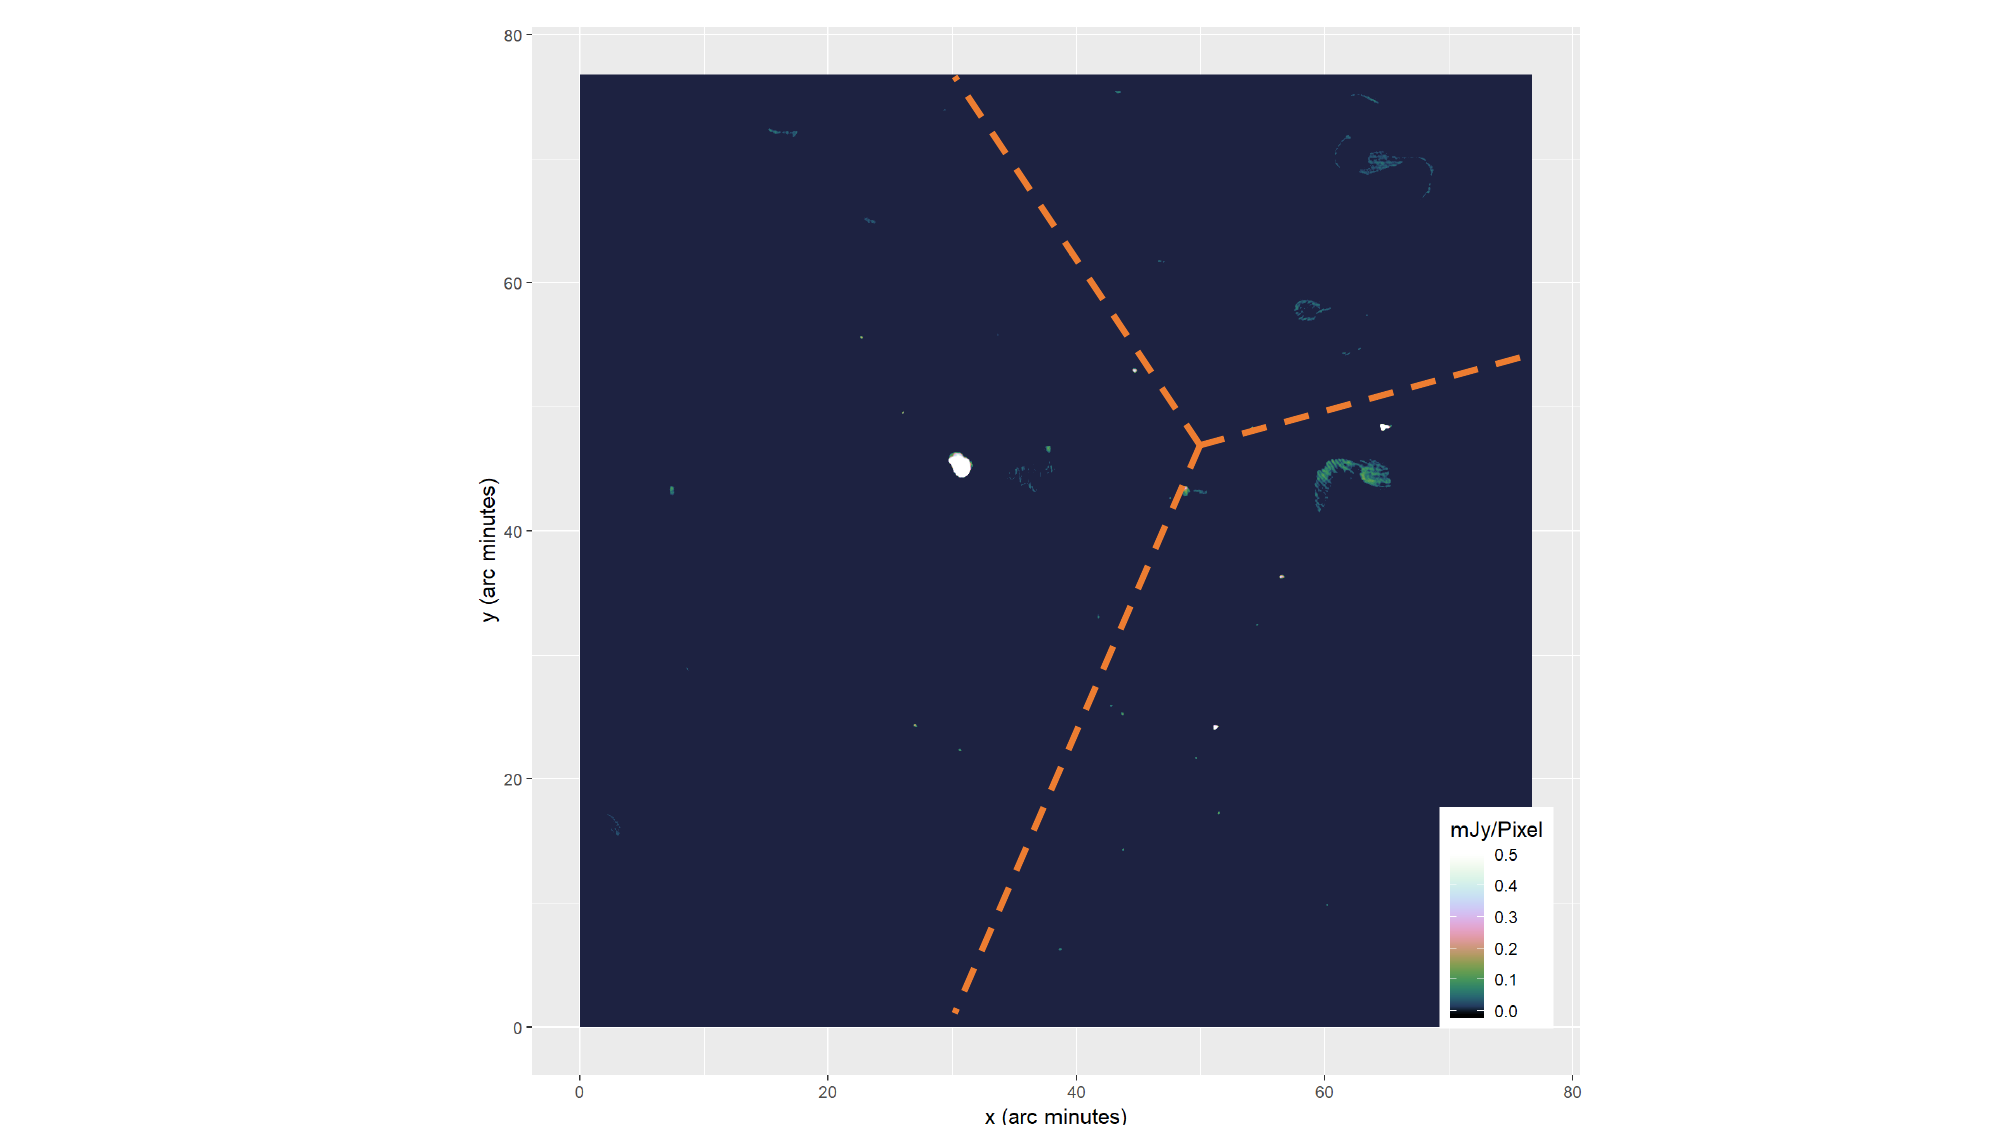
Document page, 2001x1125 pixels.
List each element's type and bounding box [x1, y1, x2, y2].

text_box [954, 76, 1200, 446]
picture [467, 16, 1591, 1125]
text_box [1200, 354, 1531, 446]
text_box [954, 446, 1200, 1014]
